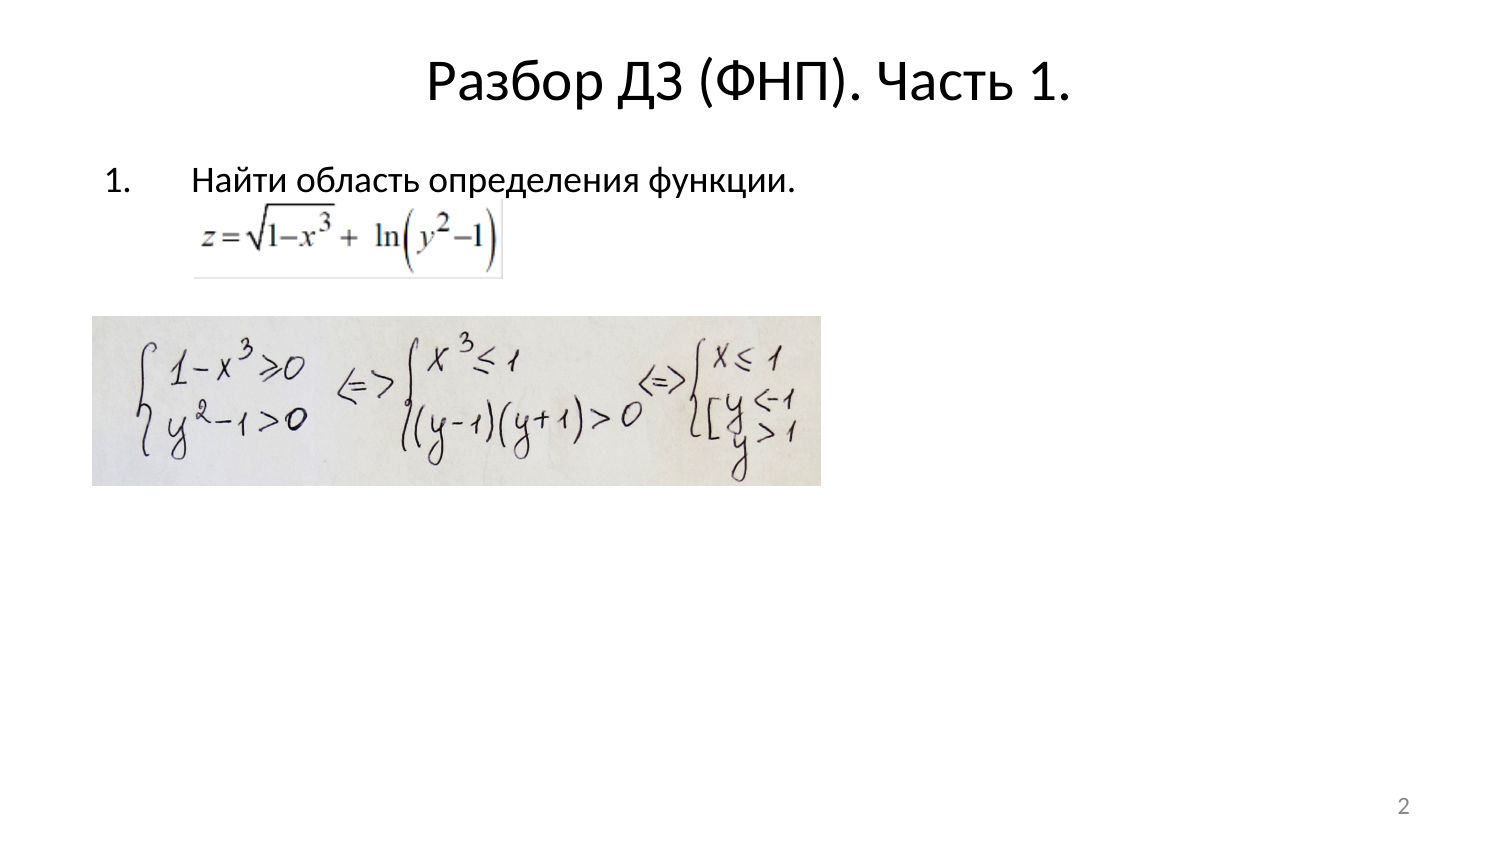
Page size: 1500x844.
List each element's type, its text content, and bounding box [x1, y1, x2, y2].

text_box 1. Найти область определения функции. [88, 147, 821, 193]
title Разбор ДЗ (ФНП). Часть 1. [75, 33, 1425, 121]
picture [91, 316, 822, 487]
slide_number ‹#› [1074, 782, 1425, 827]
picture [194, 199, 503, 279]
